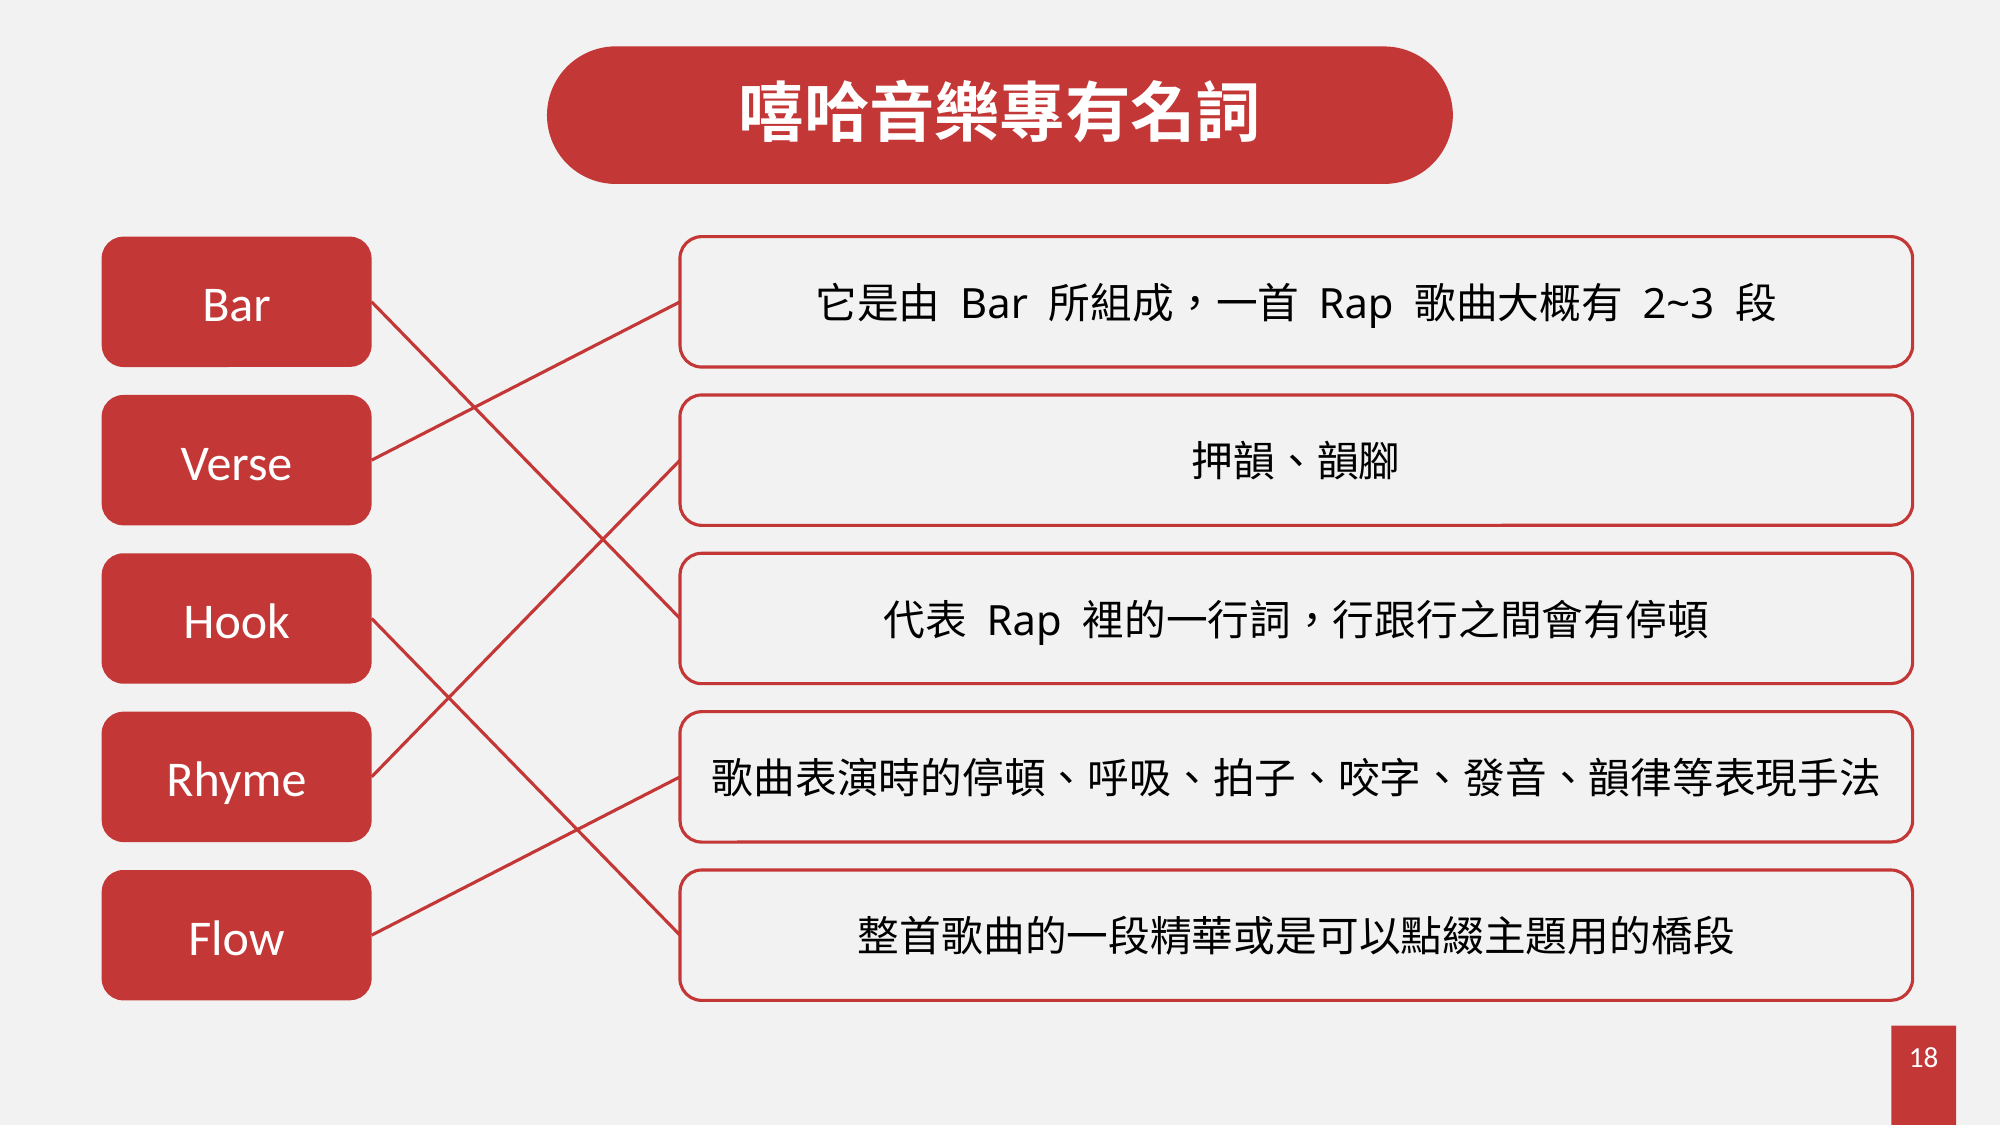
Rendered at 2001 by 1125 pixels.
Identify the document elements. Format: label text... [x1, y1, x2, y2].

text_box Flow [100, 868, 373, 1002]
text_box Rhyme [100, 710, 371, 844]
text_box 整首歌曲的一段精華或是可以點綴主題用的橋段 [678, 868, 1914, 1002]
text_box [371, 301, 680, 460]
text_box 押韻、韻腳 [680, 393, 1914, 527]
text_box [371, 460, 680, 776]
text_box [371, 776, 680, 936]
text_box Hook [100, 552, 371, 685]
text_box 代表 Rap 裡的一行詞，行跟行之間會有停頓 [680, 552, 1914, 685]
text_box Bar [100, 235, 373, 369]
text_box Verse [100, 393, 371, 527]
title 嘻哈音樂專有名詞 [583, 72, 1417, 159]
text_box 歌曲表演時的停頓、呼吸、拍子、咬字、發音、韻律等表現手法 [680, 710, 1914, 844]
text_box 它是由 Bar 所組成，一首 Rap 歌曲大概有 2~3 段 [678, 235, 1914, 369]
slide_number 18 [1891, 1025, 1957, 1086]
